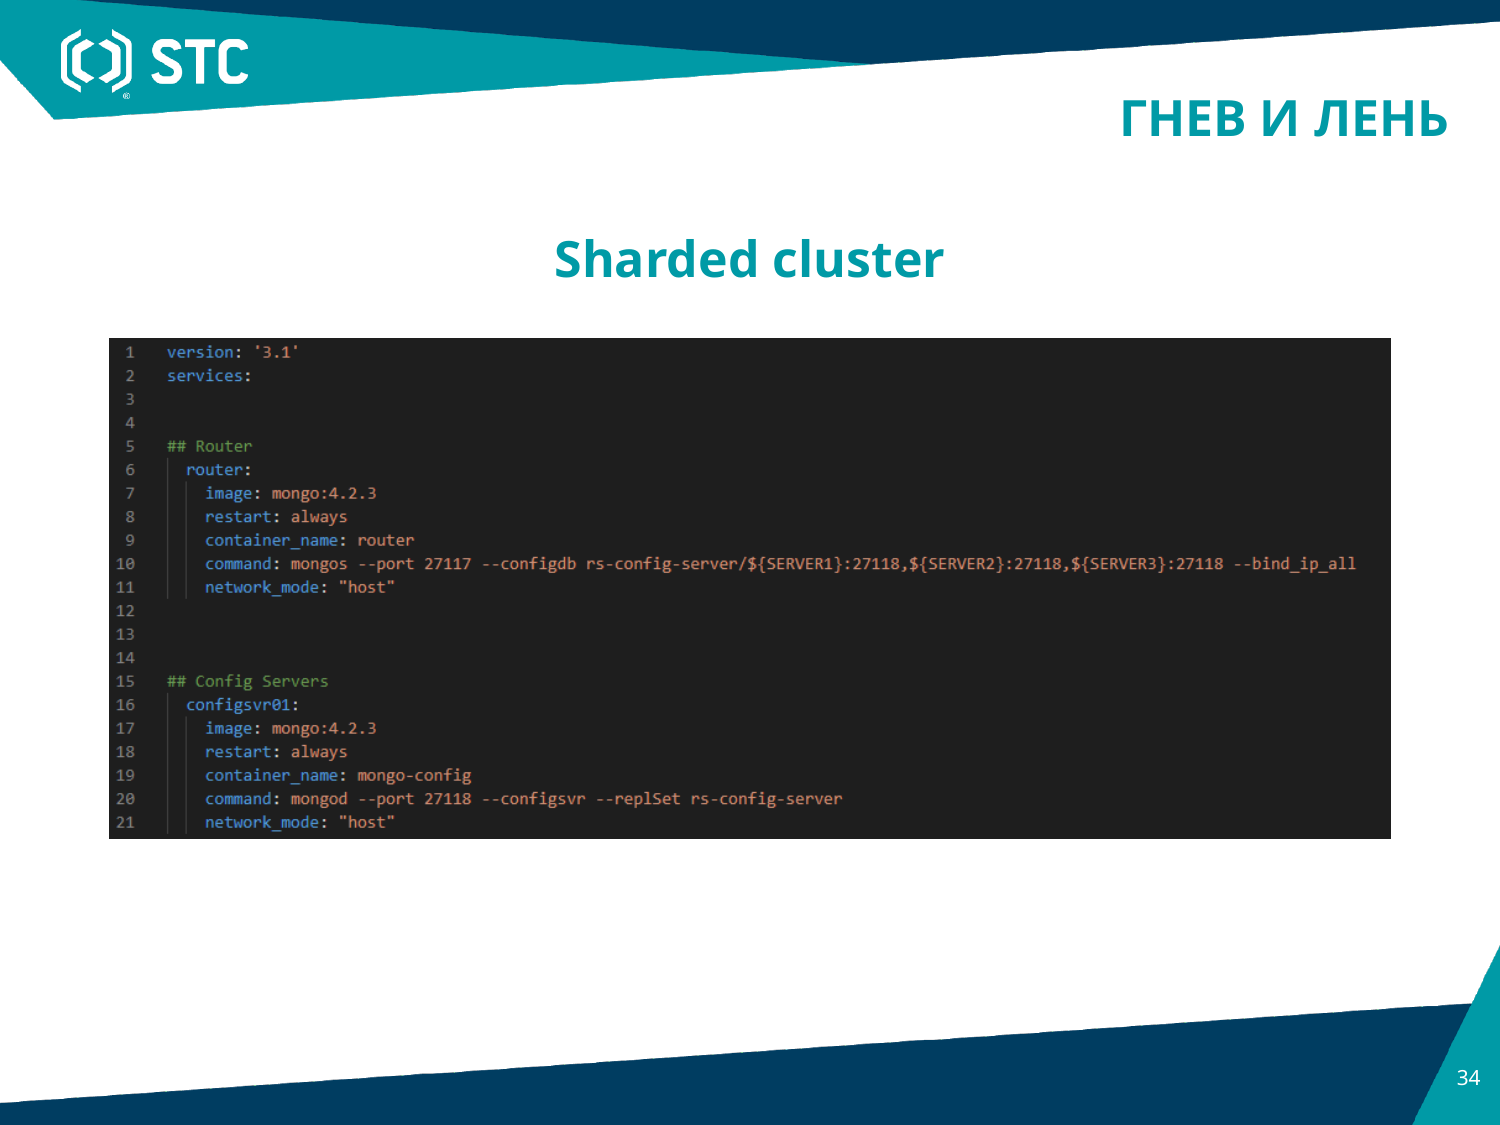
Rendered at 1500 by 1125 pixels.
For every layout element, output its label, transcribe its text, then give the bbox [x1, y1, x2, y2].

text_box ГНЕВ И ЛЕНЬ [1104, 78, 1483, 161]
text_box Sharded cluster [135, 219, 1365, 303]
picture [0, 0, 1500, 1125]
